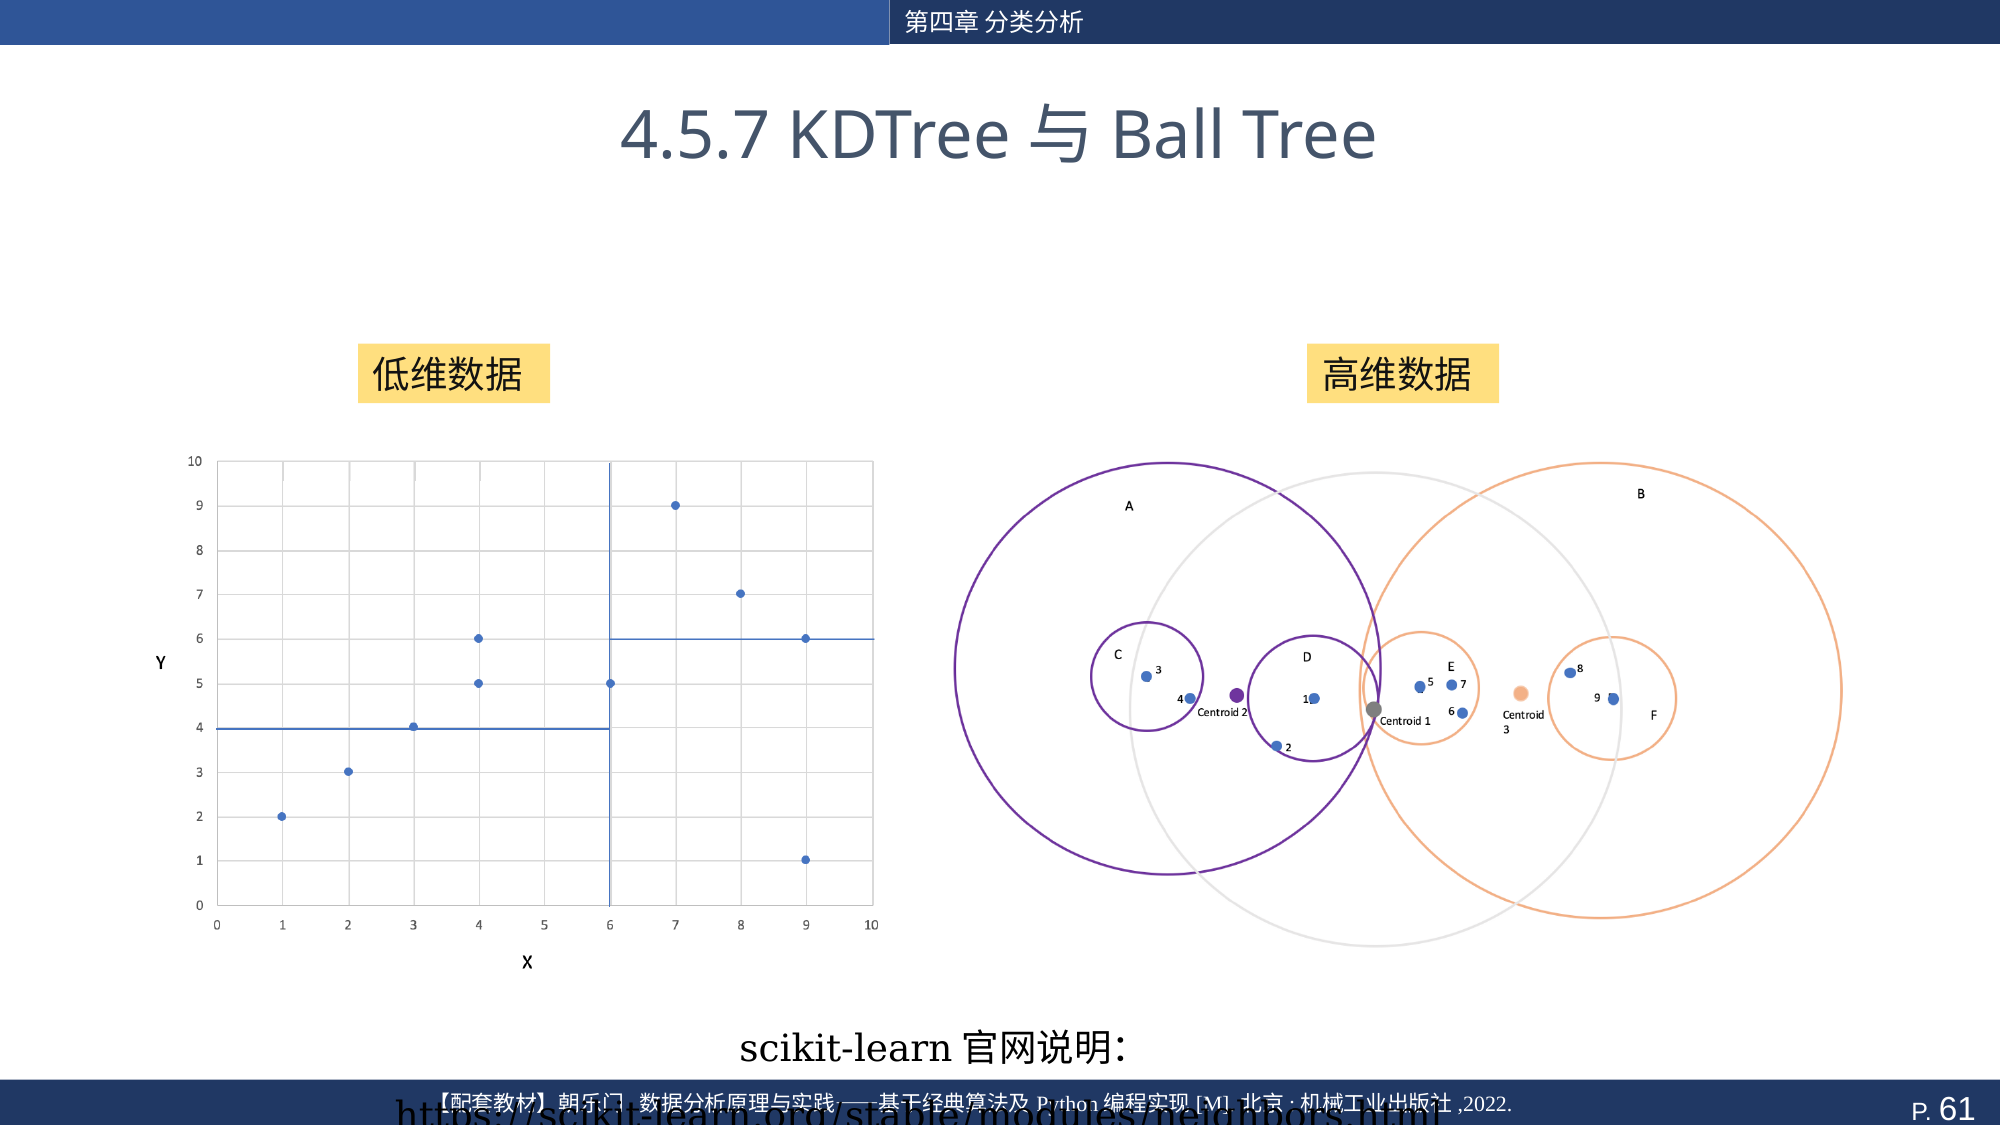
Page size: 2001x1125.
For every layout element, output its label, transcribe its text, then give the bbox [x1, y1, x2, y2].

title 4.5.7 KDTree与Ball Tree [64, 64, 1934, 200]
picture [102, 432, 898, 979]
text_box scikit-learn官网说明： https://scikit-learn.org/stable/modules/neighbors.html [167, 994, 1671, 1125]
text_box 高维数据 [1307, 343, 1500, 404]
picture [935, 437, 1863, 980]
text_box 低维数据 [358, 343, 551, 404]
